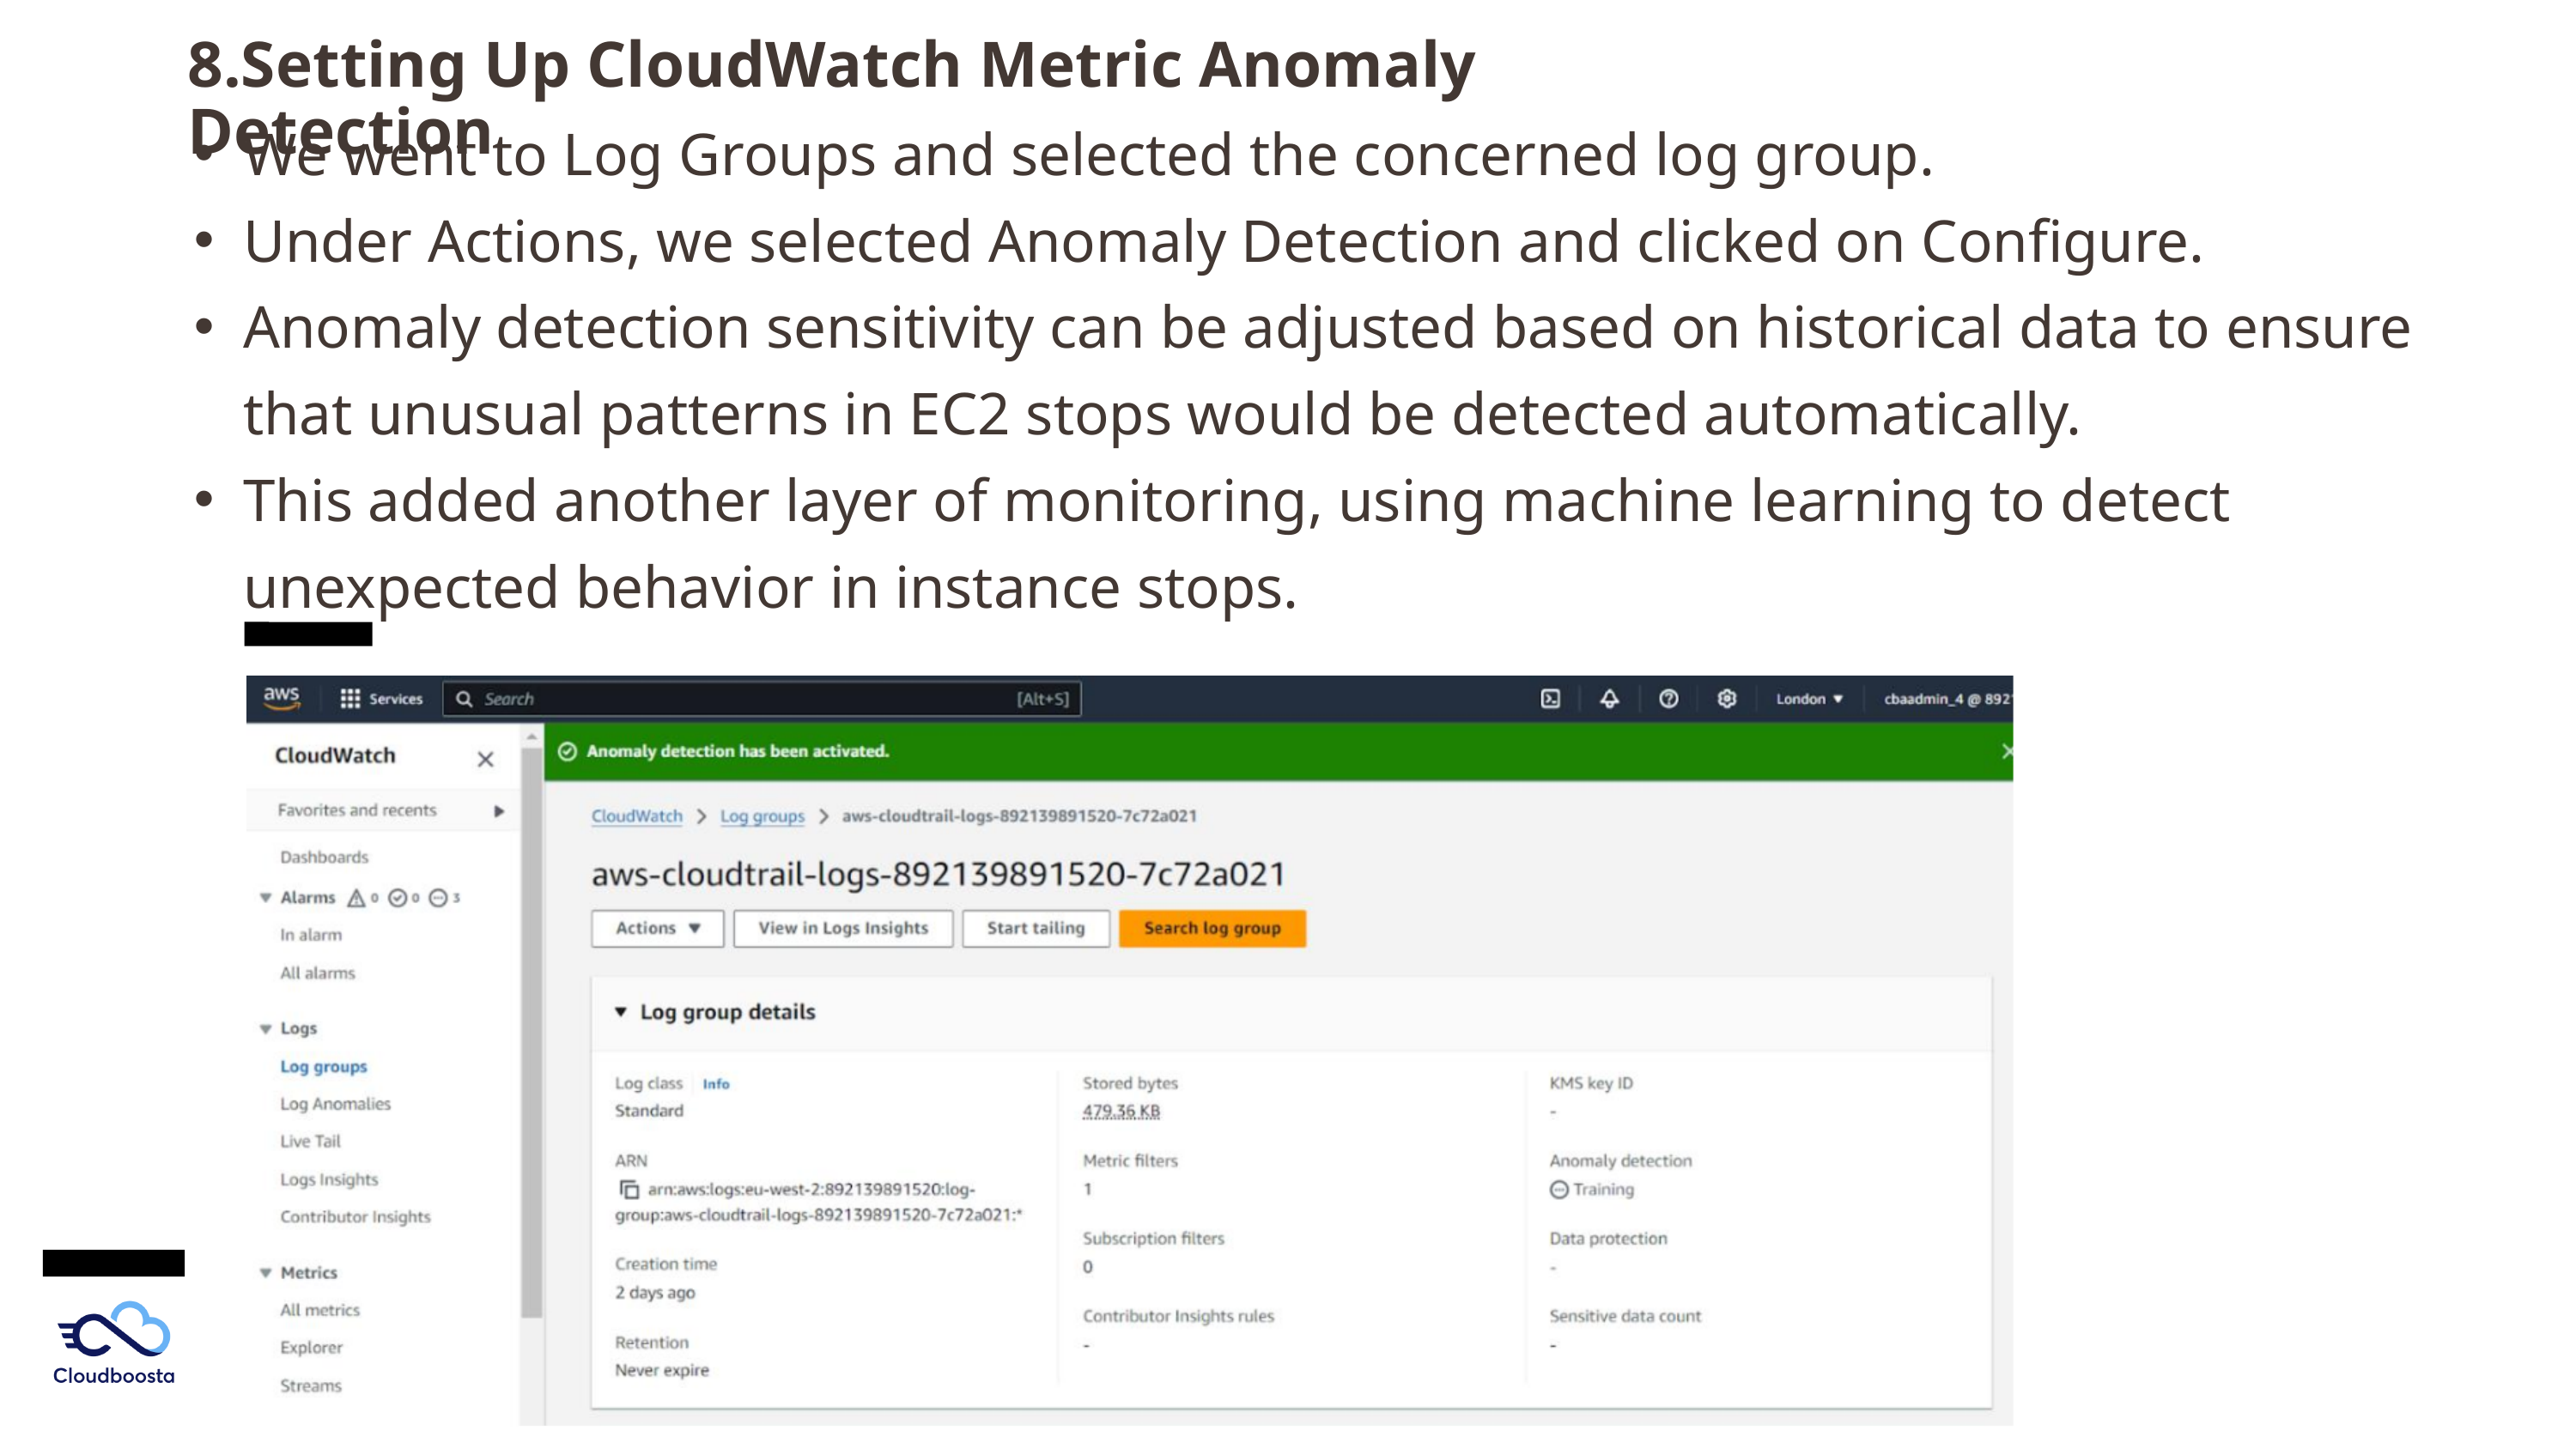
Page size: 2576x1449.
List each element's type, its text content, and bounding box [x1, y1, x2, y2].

text_box [246, 706, 2018, 1428]
text_box 8.Setting Up CloudWatch Metric Anomaly Detection [187, 33, 1723, 167]
text_box [34, 1263, 193, 1421]
text_box We went to Log Groups and selected the concerned log group. Under Actions, we selected Anomaly Detection and clicked on Configure. Anomaly detection sensitivity can be adjusted based on historical data to ensure that unusual patterns in EC2 stops would be detected automatically. This added another layer of monitoring, using machine learning to detect unexpected behavior in instance stops. [144, 100, 2514, 706]
